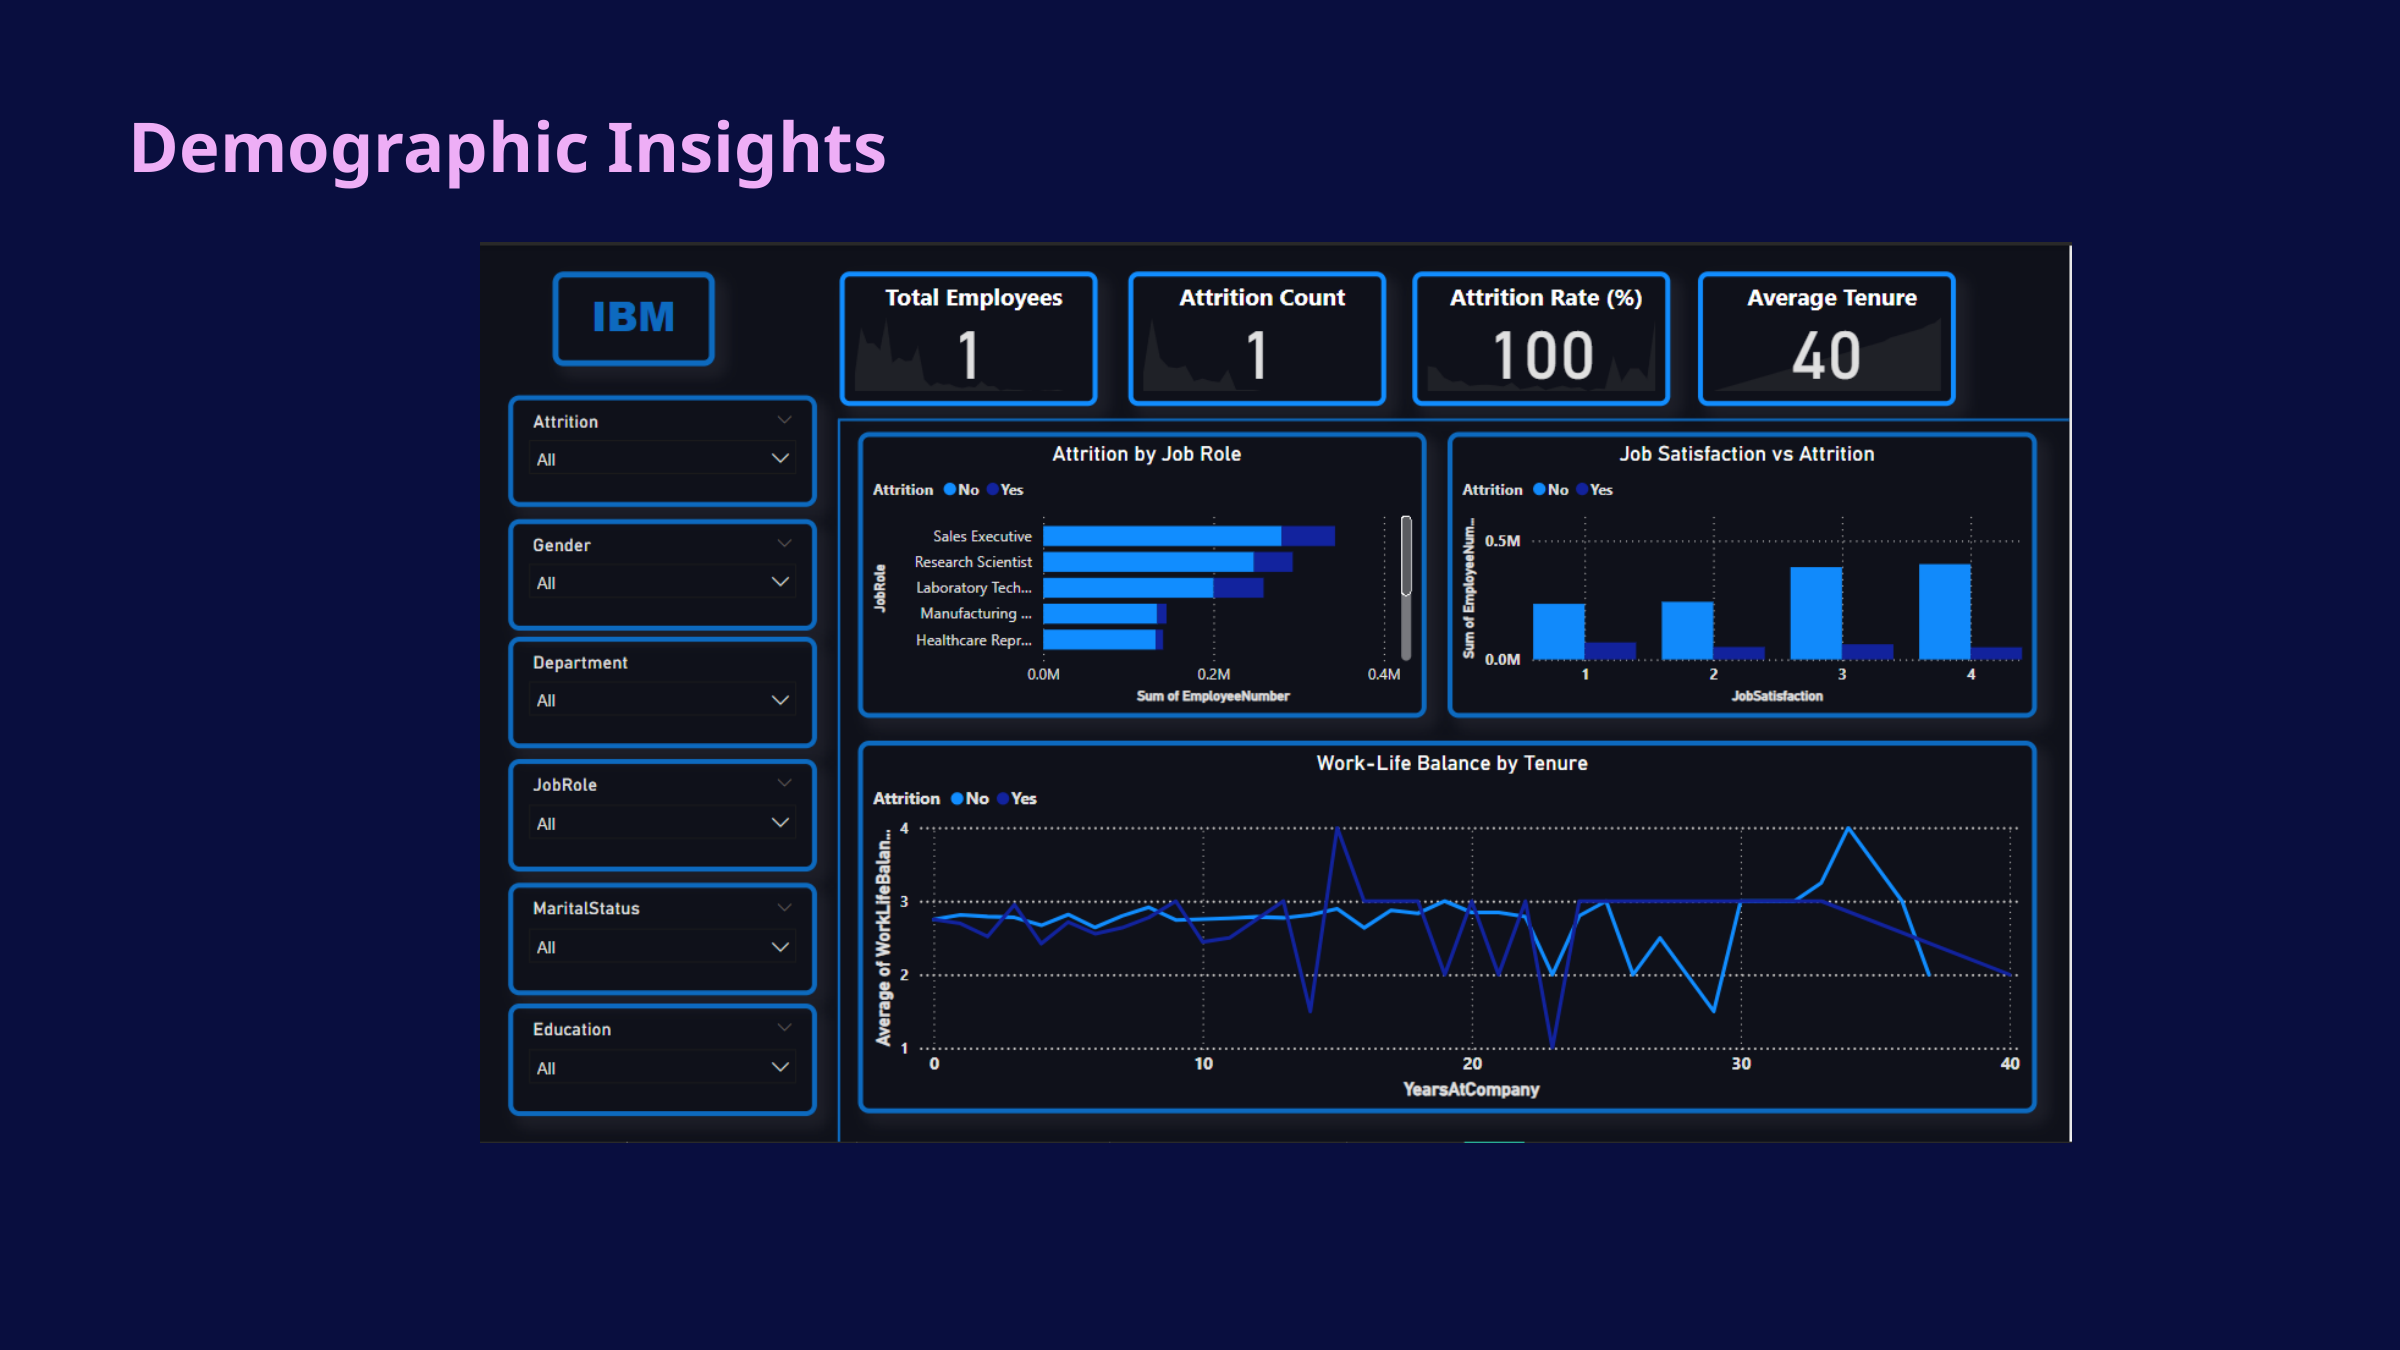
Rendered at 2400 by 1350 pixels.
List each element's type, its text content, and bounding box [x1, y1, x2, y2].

text_box Demographic Insights [128, 100, 877, 188]
picture [480, 242, 2072, 1143]
